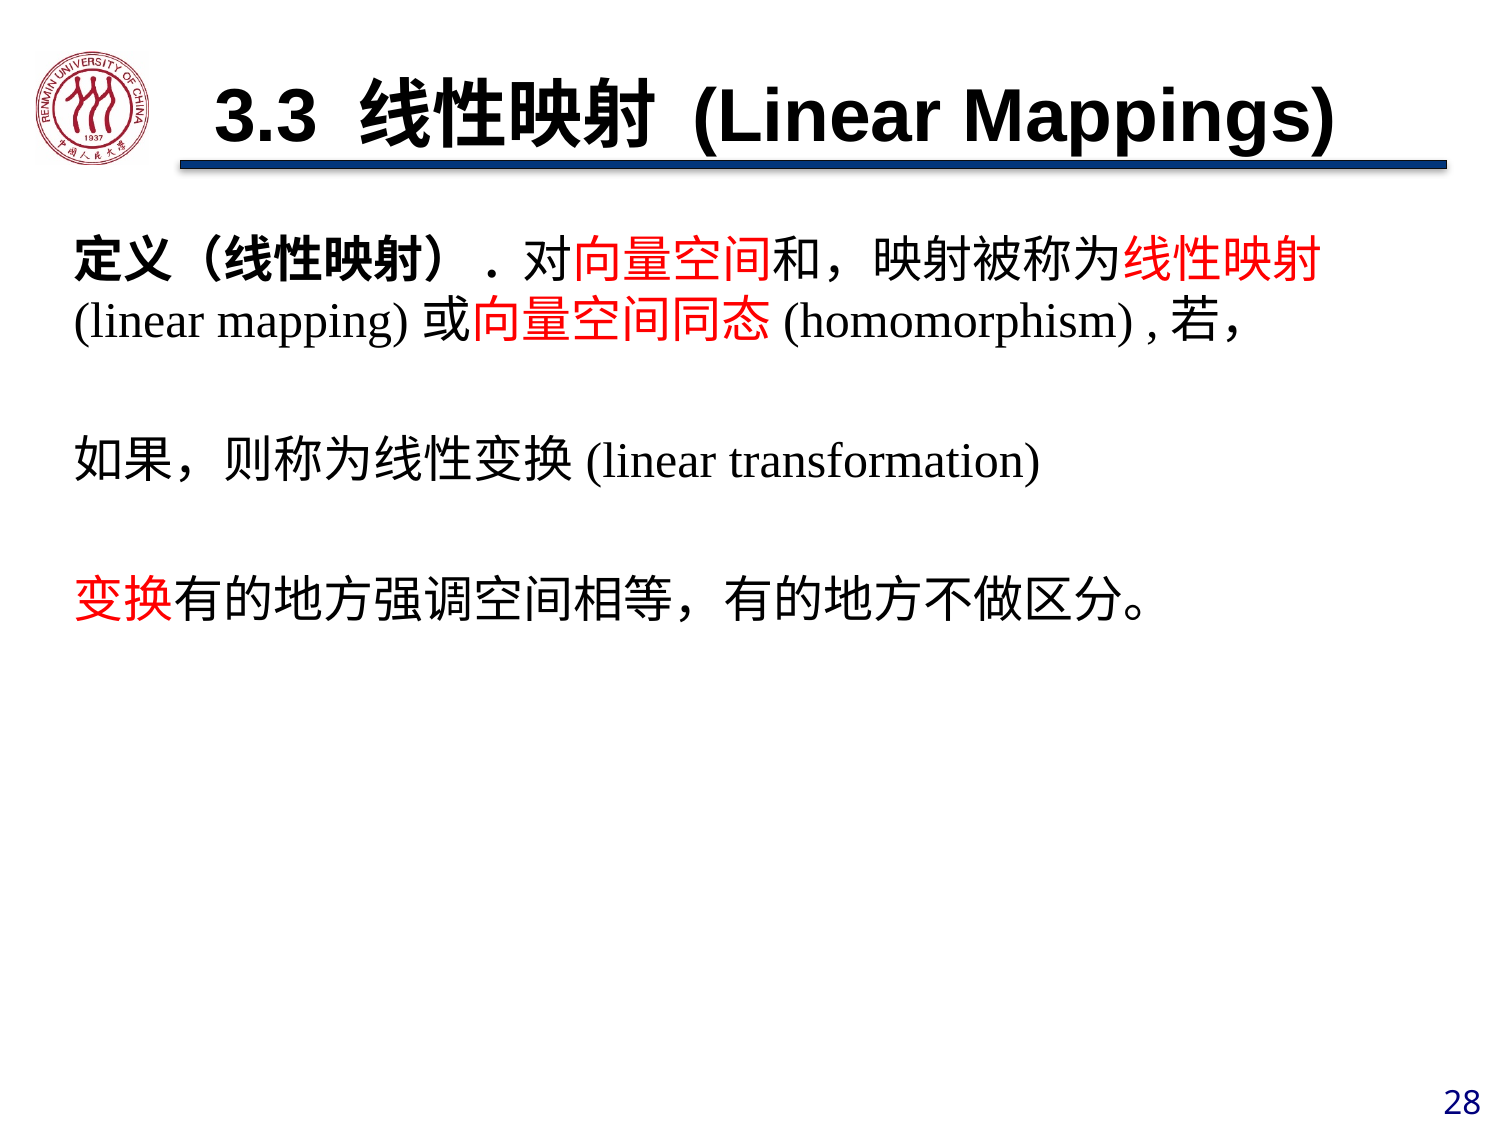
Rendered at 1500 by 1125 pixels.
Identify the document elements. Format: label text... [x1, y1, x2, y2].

picture [35, 51, 149, 165]
title 3.3 线性映射 (Linear Mappings) [198, 18, 1407, 205]
